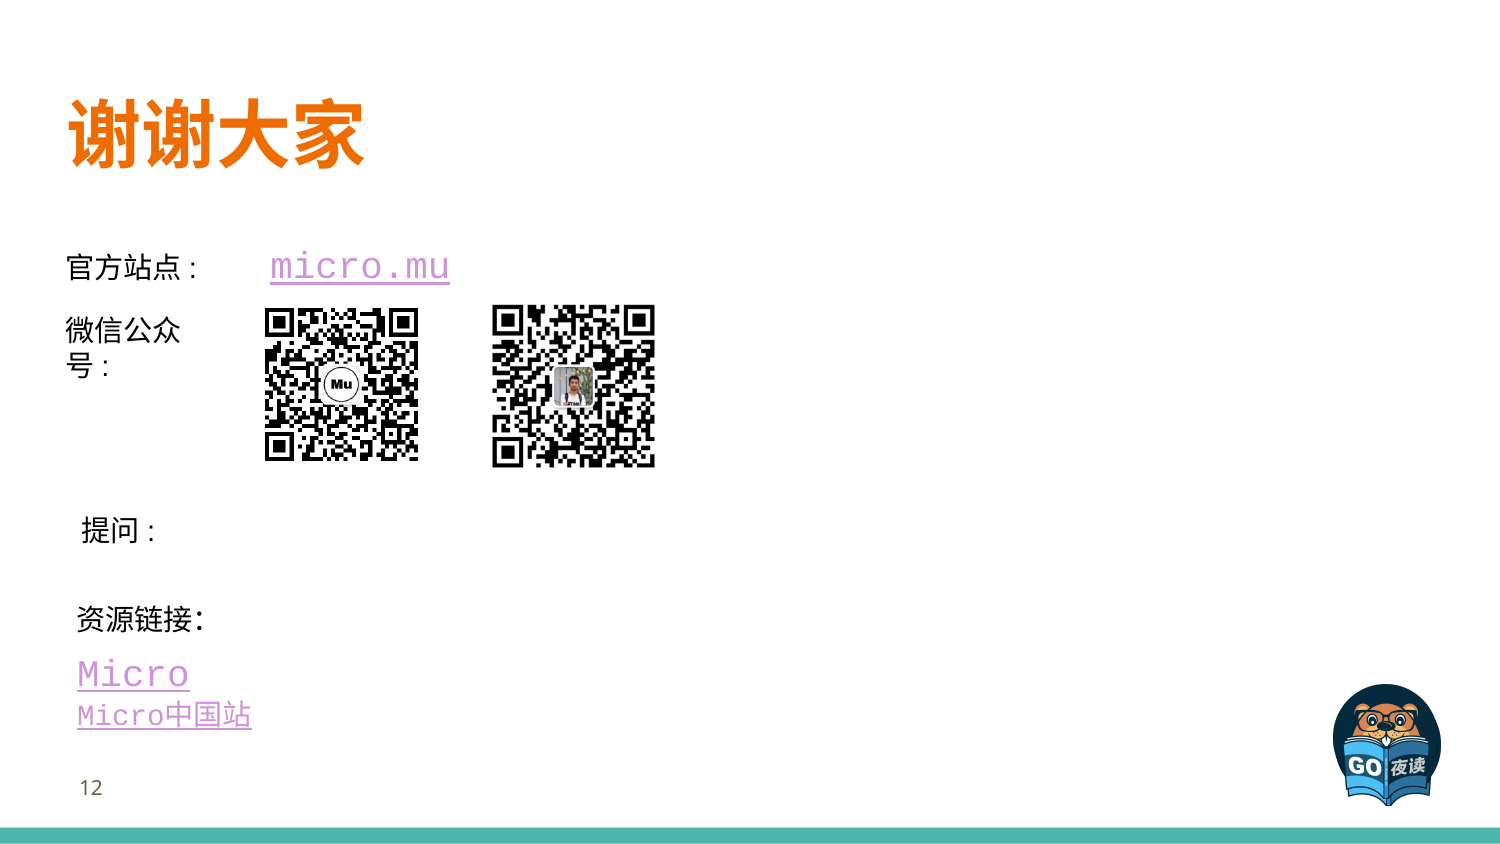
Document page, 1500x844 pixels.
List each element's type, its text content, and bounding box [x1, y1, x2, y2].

title 谢谢大家 [51, 72, 1449, 189]
slide_number 12 [27, 756, 118, 821]
text_box 提问: [66, 504, 254, 555]
picture [1333, 684, 1441, 806]
picture [252, 295, 430, 474]
text_box 微信公众号: [50, 305, 238, 356]
text_box 资源链接： [61, 593, 239, 645]
text_box 官方站点: [50, 242, 238, 303]
text_box Micro Micro中国站 [75, 646, 837, 790]
text_box micro.mu [268, 238, 453, 287]
picture [483, 299, 663, 476]
